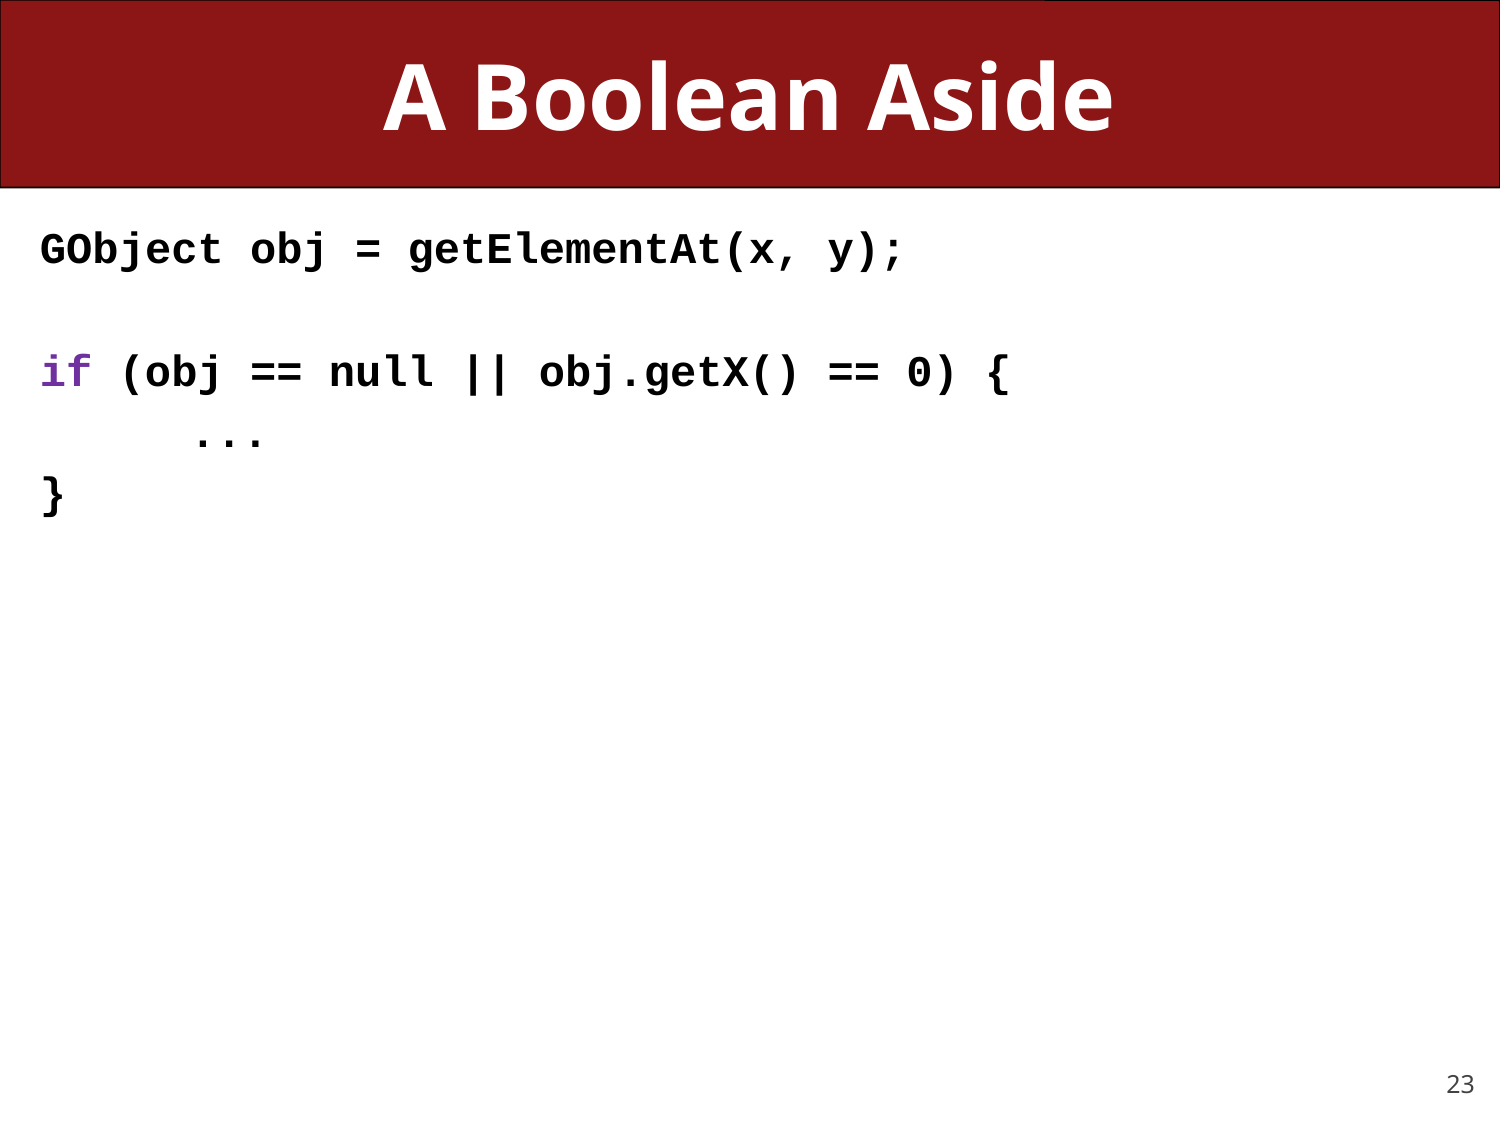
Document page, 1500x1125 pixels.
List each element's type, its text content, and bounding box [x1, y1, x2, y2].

list GObject obj = getElementAt(x, y); if (obj == null || obj.getX() == 0) { ... } [24, 212, 1475, 1063]
title A Boolean Aside [75, 0, 1425, 188]
